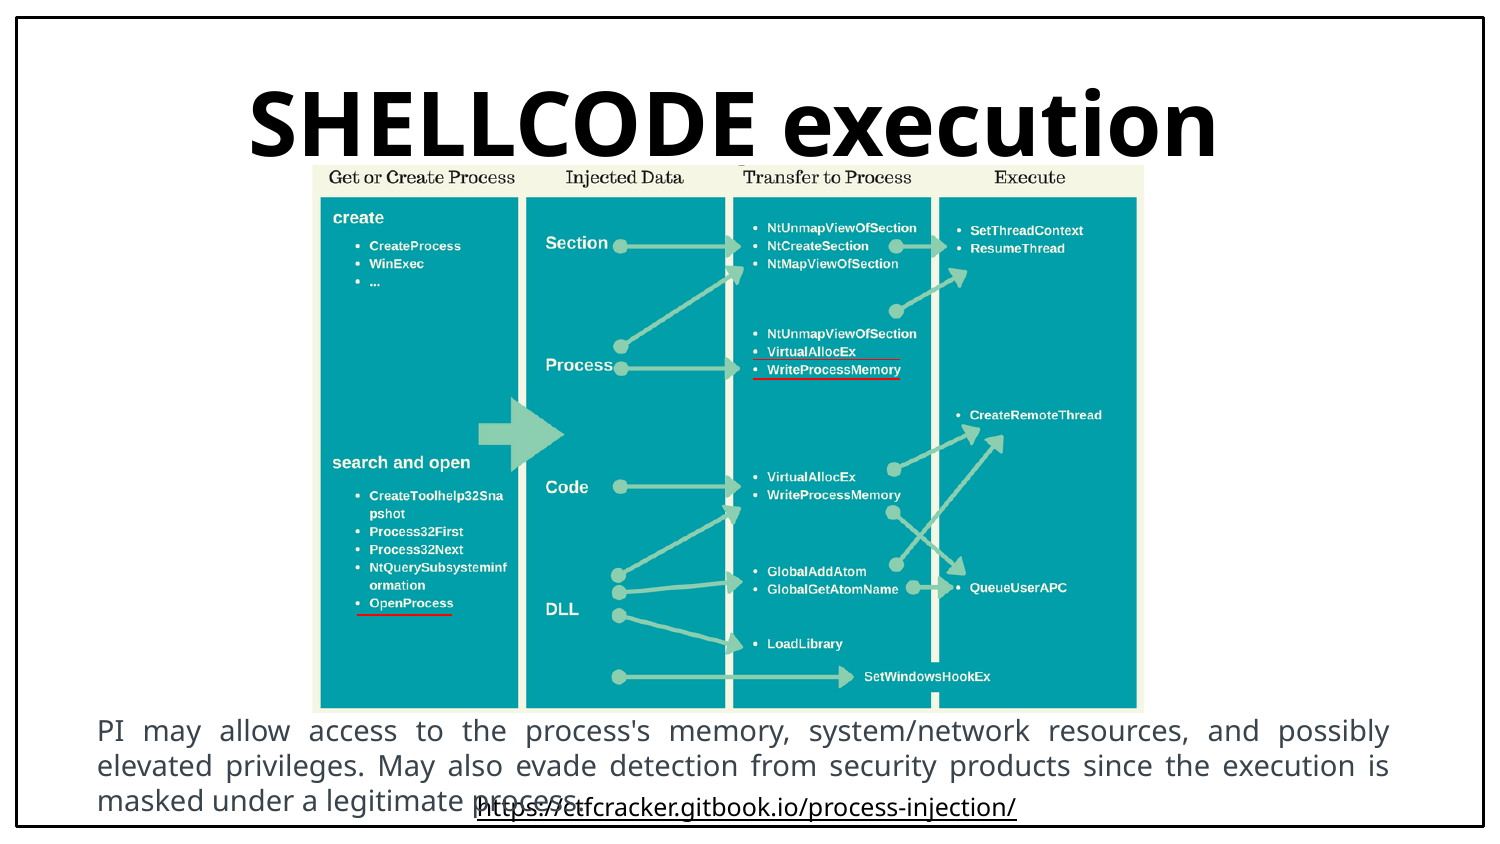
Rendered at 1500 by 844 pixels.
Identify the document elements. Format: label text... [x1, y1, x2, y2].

picture [312, 165, 1145, 713]
title SHELLCODE execution (Process injection) [102, 51, 1367, 168]
text_box https://ctfcracker.gitbook.io/process-injection/ [462, 825, 1118, 834]
text_box PI may allow access to the process's memory, system/network resources, and possibly elevated privileges. May also evade detection from security products since the execution is masked under a legitimate process. [82, 704, 1406, 825]
